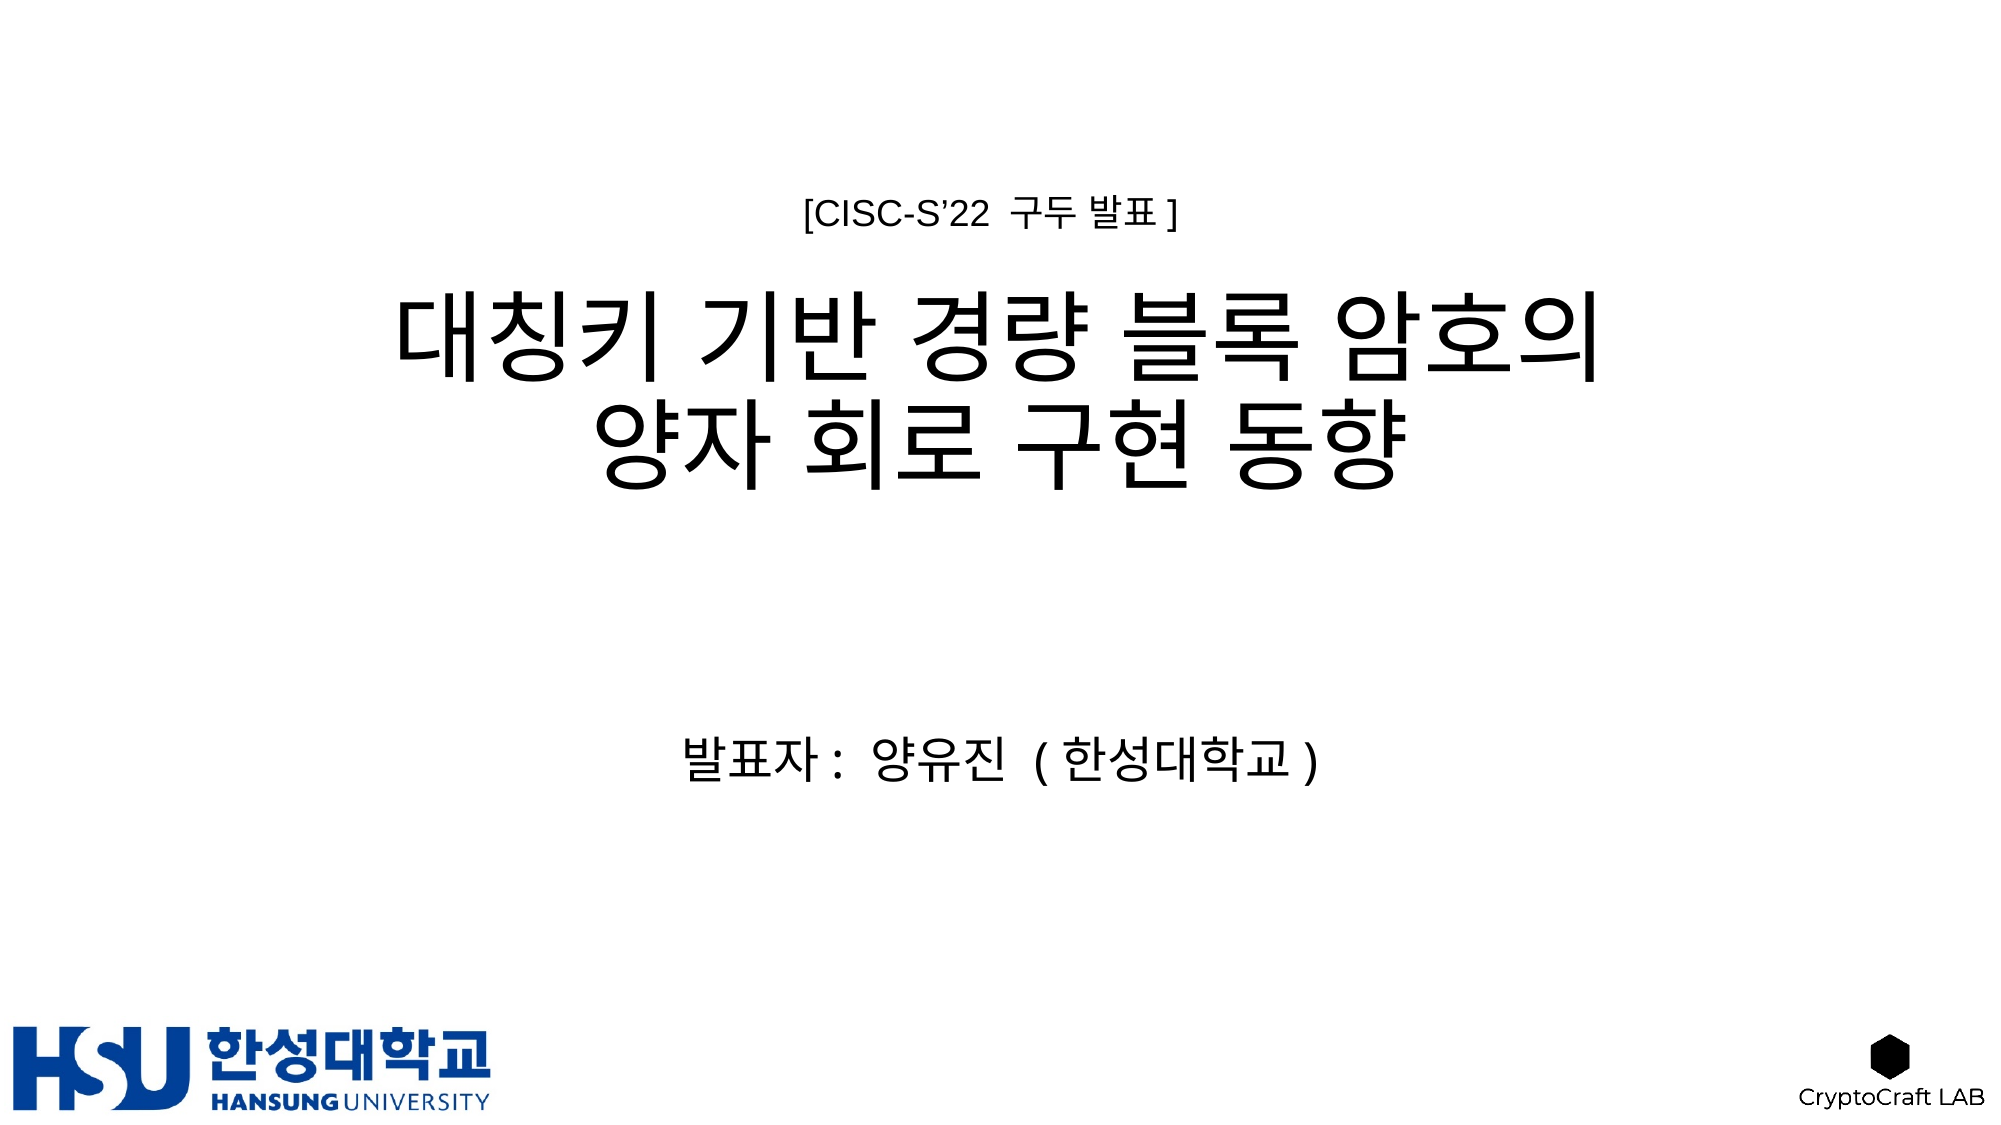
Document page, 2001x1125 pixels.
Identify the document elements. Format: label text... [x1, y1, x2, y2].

subtitle 발표자: 양유진 (한성대학교) [0, 622, 2000, 895]
title 대칭키 기반 경량 블록 암호의 양자 회로 구현 동향 [0, 200, 2000, 593]
picture [1784, 1019, 2000, 1125]
picture [4, 1016, 501, 1122]
text_box [CISC-S’22 구두 발표] [490, 182, 1492, 242]
